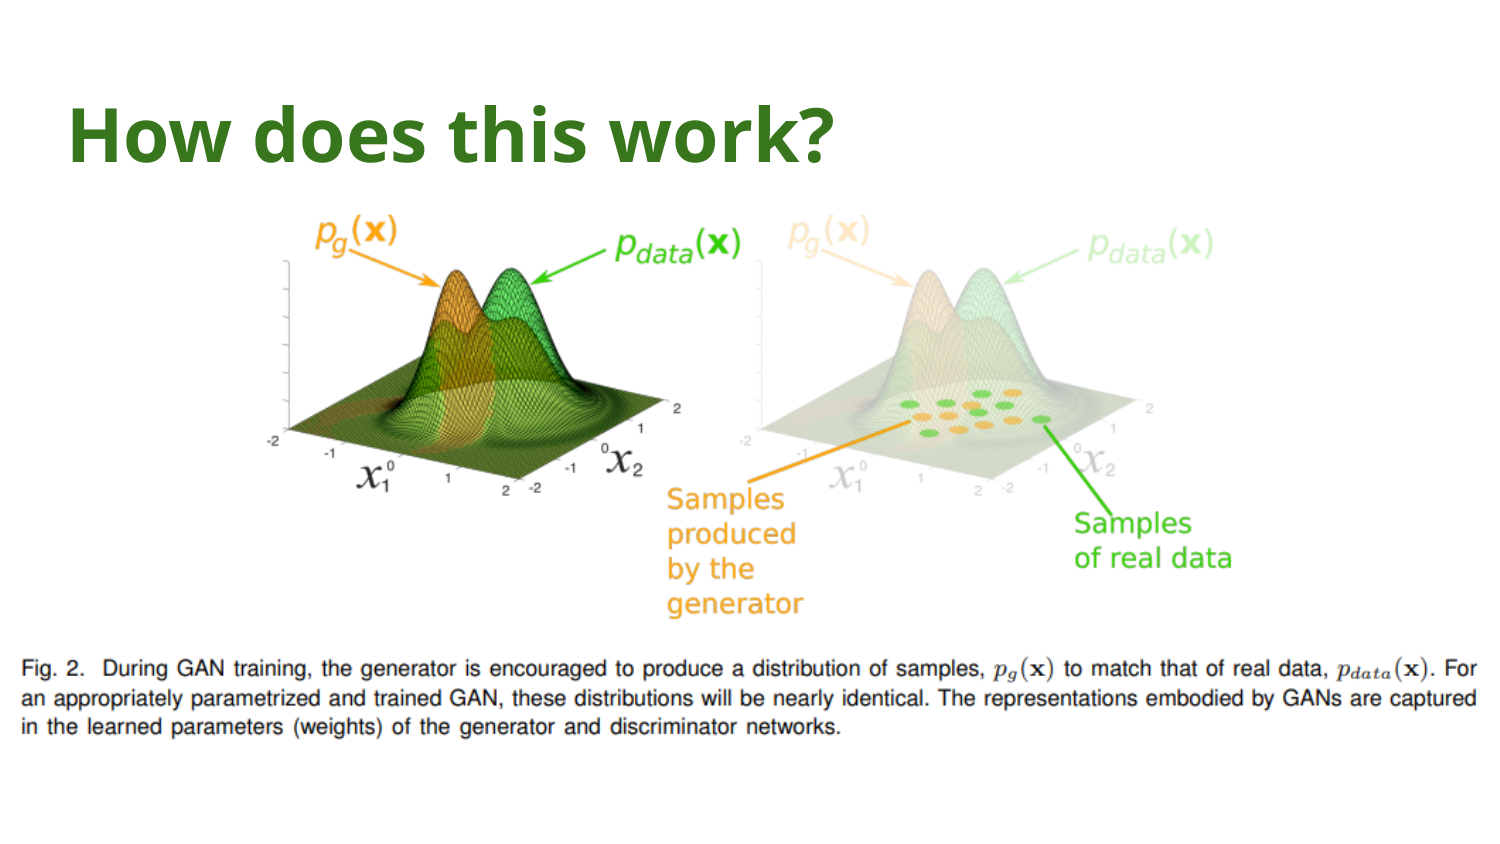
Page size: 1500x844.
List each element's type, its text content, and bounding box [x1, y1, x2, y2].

title How does this work? [51, 72, 1449, 167]
picture [0, 188, 1500, 754]
